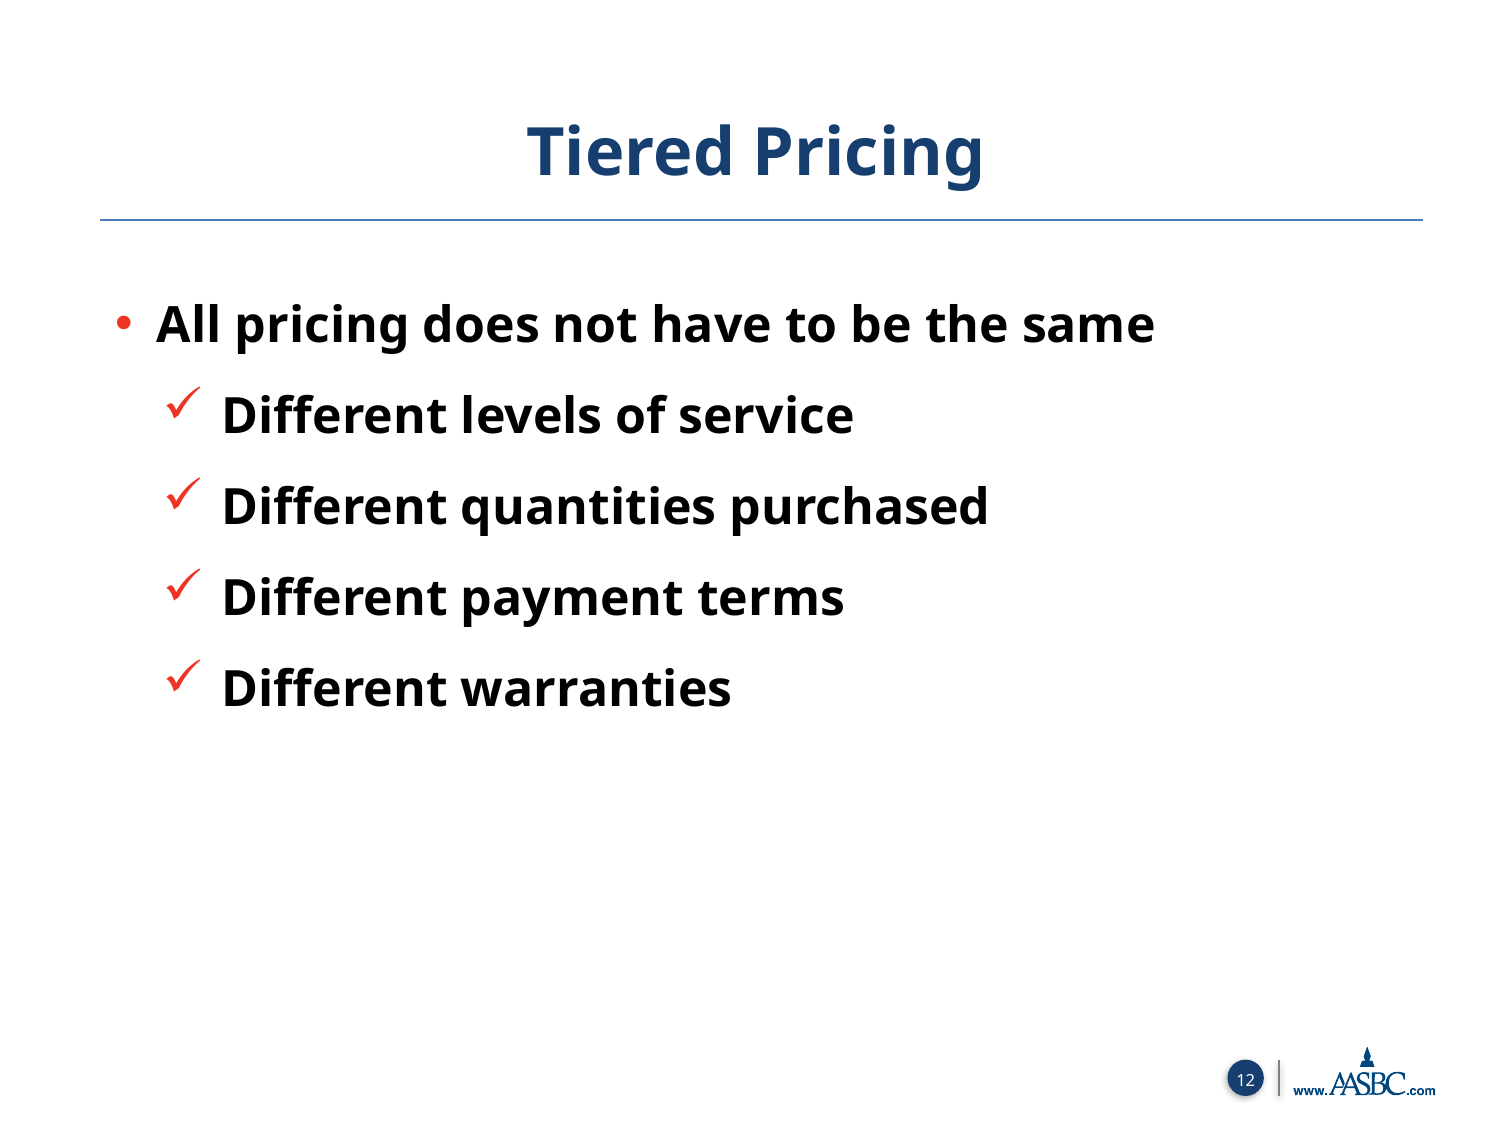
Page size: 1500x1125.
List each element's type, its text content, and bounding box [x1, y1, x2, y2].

text_box Tiered Pricing [88, 101, 1424, 268]
text_box All pricing does not have to be the same Different levels of service Different quantities purchased Different payment terms Different warranties [100, 278, 1388, 917]
